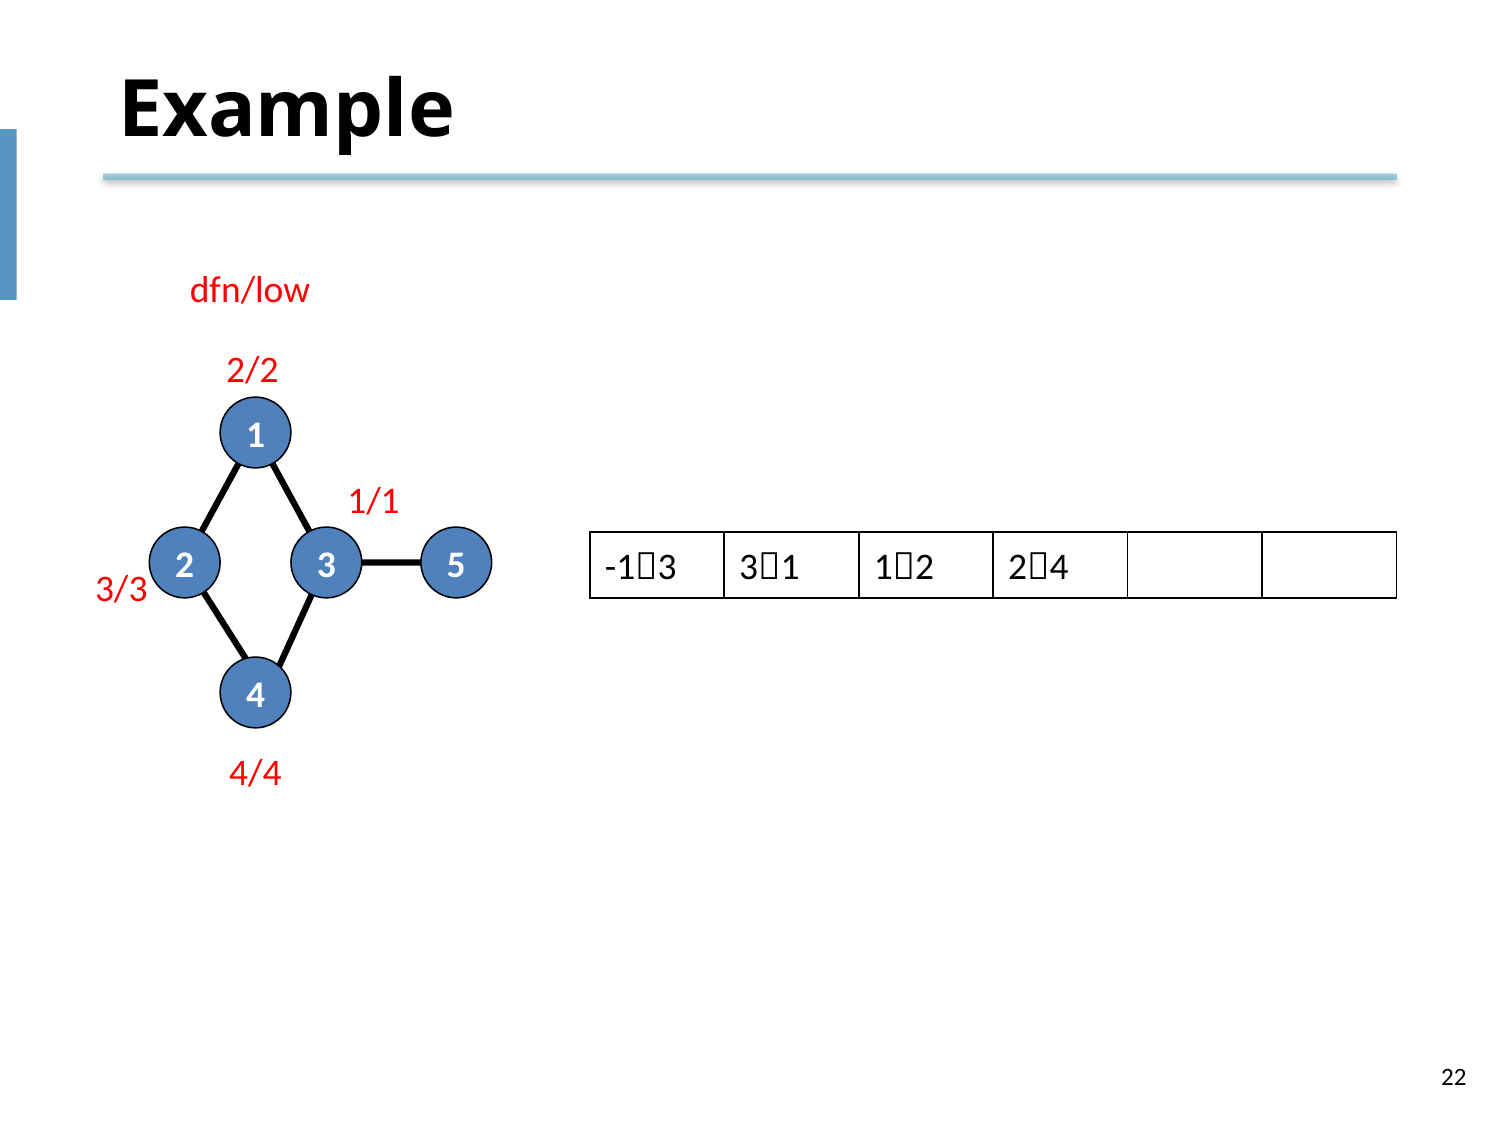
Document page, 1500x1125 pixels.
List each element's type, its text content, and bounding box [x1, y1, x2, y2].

text_box dfn/low [175, 257, 326, 318]
table_header [1263, 533, 1396, 597]
text_box 1 [220, 397, 291, 468]
text_box 4 [220, 657, 291, 728]
table_header 12 [860, 533, 992, 597]
slide_number 22 [1131, 1045, 1482, 1106]
table_header [1128, 533, 1261, 597]
title Example [103, 25, 1397, 185]
text_box 3 [290, 527, 362, 598]
text_box 4/4 [214, 740, 297, 801]
text_box 2/2 [211, 337, 294, 397]
text_box 1/1 [332, 469, 415, 529]
text_box 3/3 [80, 557, 163, 617]
text_box 5 [420, 527, 492, 598]
table_header 31 [725, 533, 858, 597]
text_box 2 [149, 527, 221, 598]
table_header 24 [994, 533, 1127, 597]
table_header -13 [591, 533, 723, 597]
